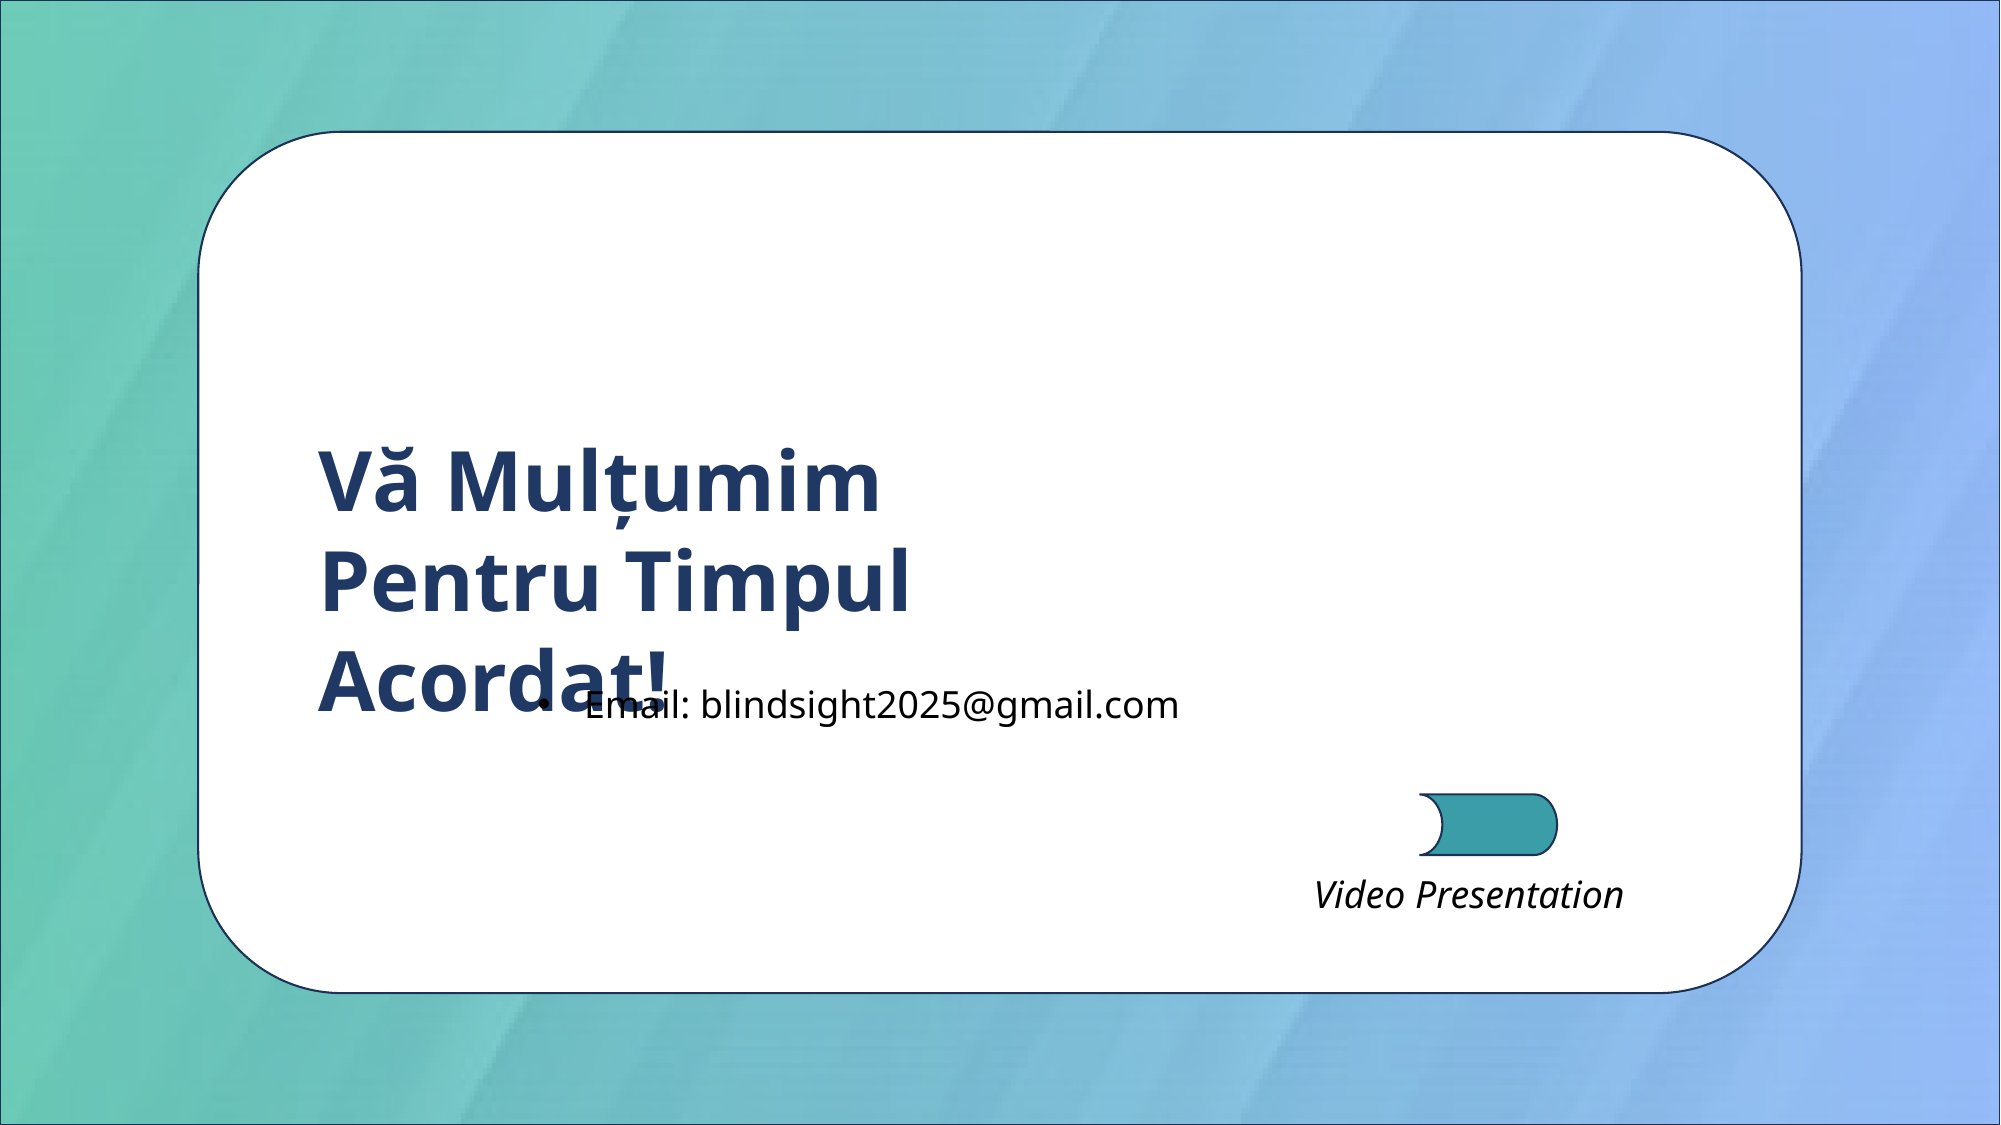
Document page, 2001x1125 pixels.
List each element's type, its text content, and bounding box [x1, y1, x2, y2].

text_box Video Presentation [1298, 863, 1794, 924]
text_box [0, 0, 2000, 1125]
text_box [1419, 793, 1559, 857]
text_box Vă Mulțumim Pentru Timpul Acordat! [303, 420, 1188, 736]
text_box Email: blindsight2025@gmail.com [522, 673, 1407, 733]
text_box [197, 130, 1803, 995]
